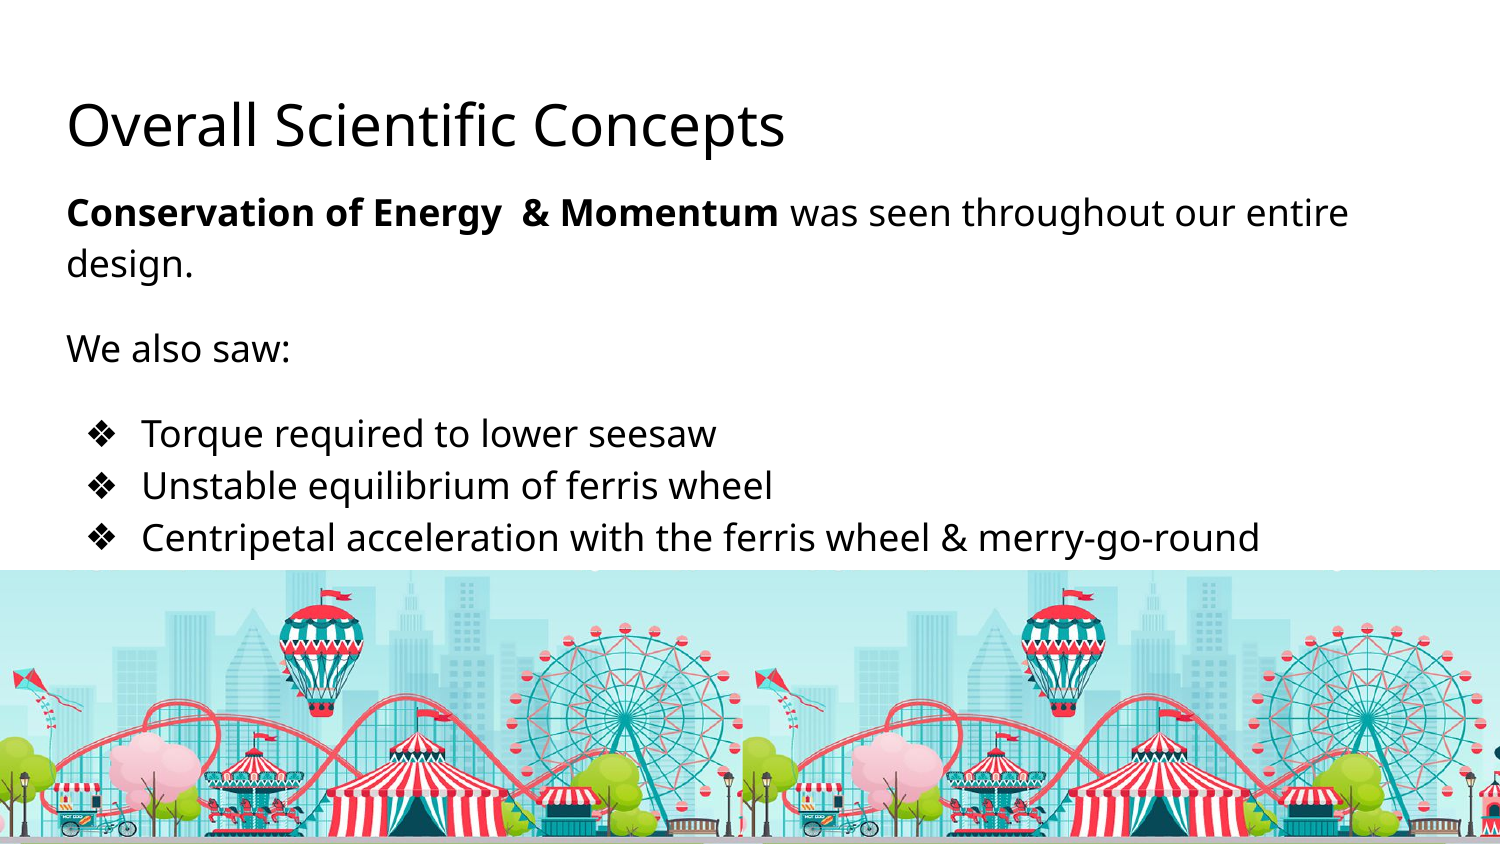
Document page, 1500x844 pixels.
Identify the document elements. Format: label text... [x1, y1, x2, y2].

picture [0, 569, 1500, 844]
title Overall Scientific Concepts [51, 72, 1449, 166]
list Conservation of Energy & Momentum was seen throughout our entire design. We also saw: Torque required to lower seesaw Unstable equilibrium of ferris wheel Centripetal acceleration with the ferris wheel & merry-go-round [51, 166, 1449, 508]
